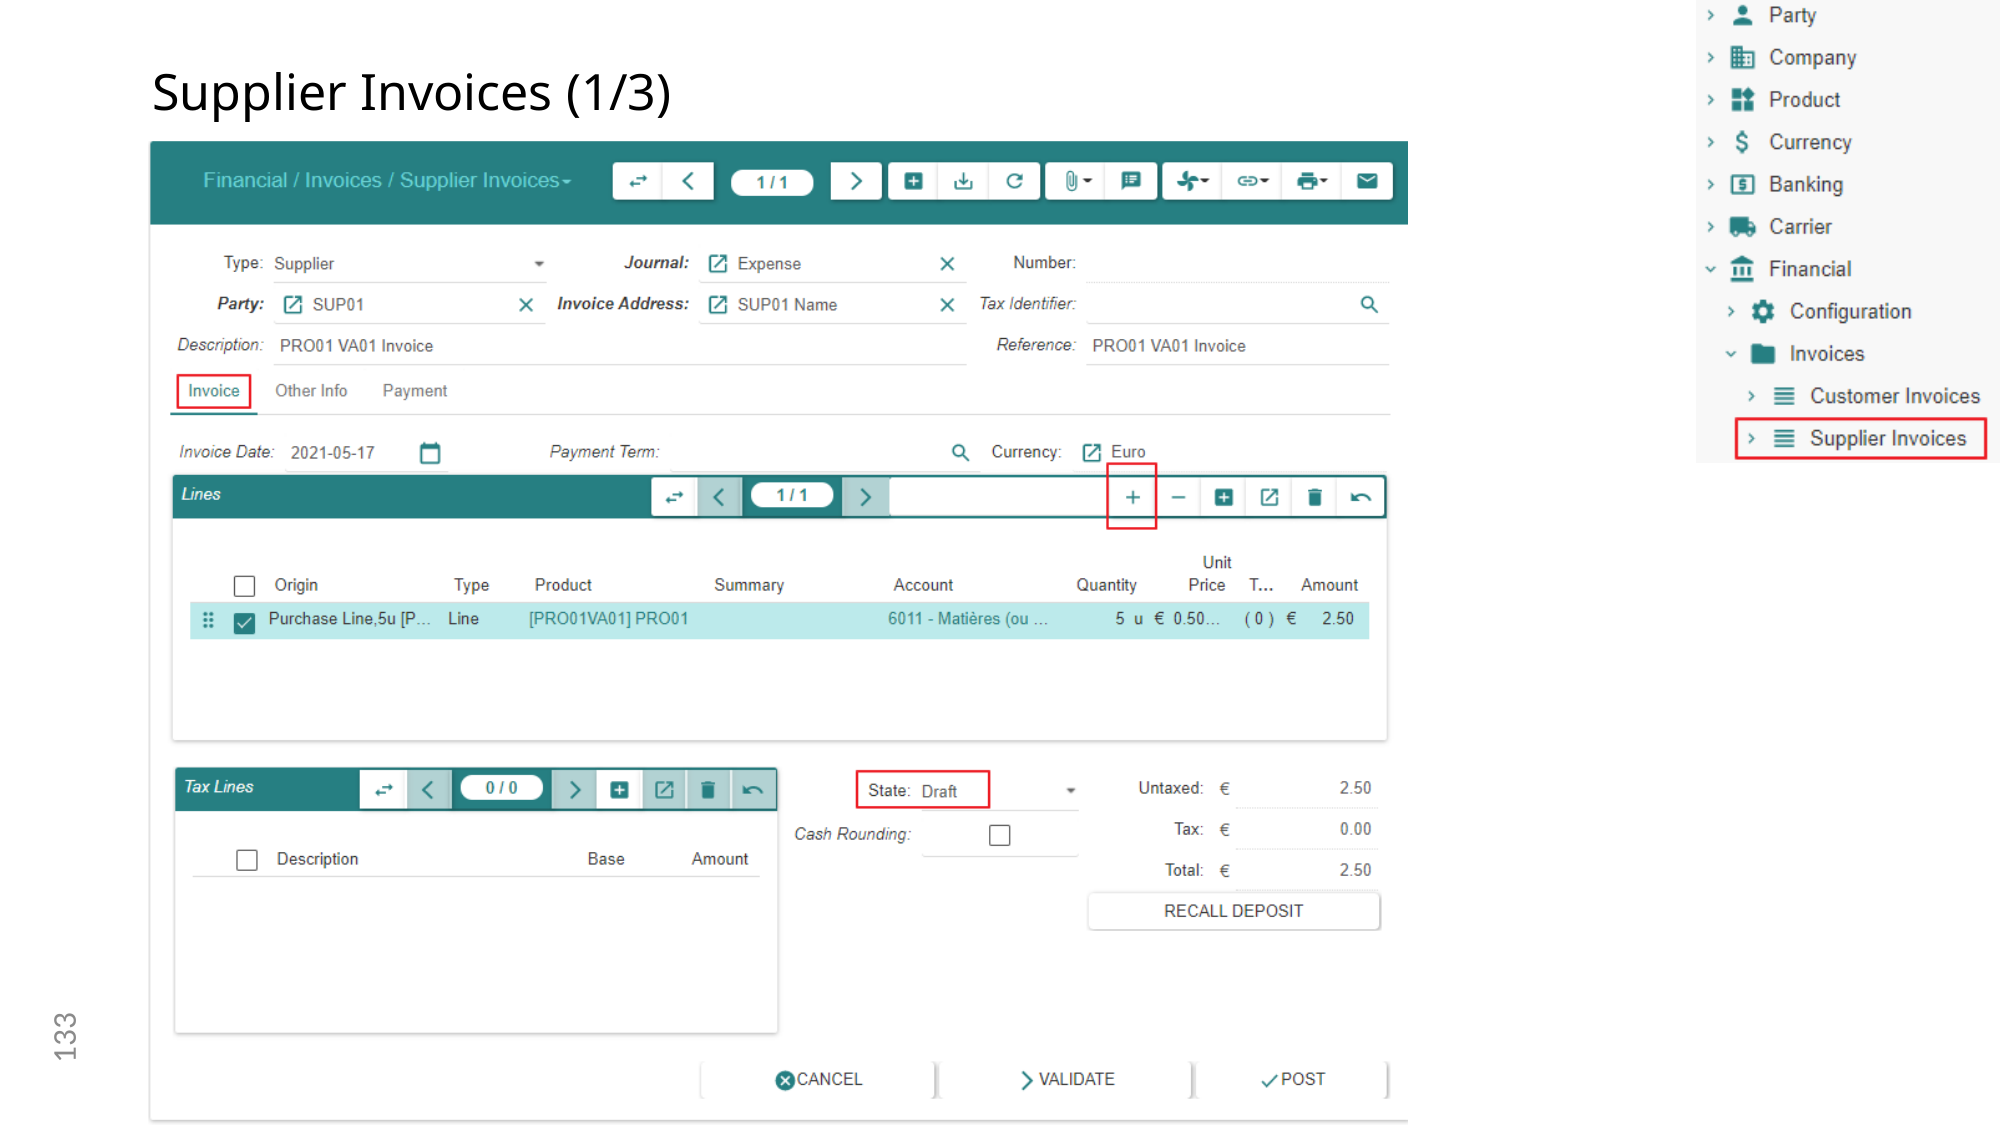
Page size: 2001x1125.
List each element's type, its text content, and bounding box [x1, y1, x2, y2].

title Supplier Invoices (1/3) [137, 59, 1696, 136]
picture [1696, 0, 2000, 463]
slide_number 133 [32, 969, 93, 1108]
picture [148, 140, 1408, 1125]
